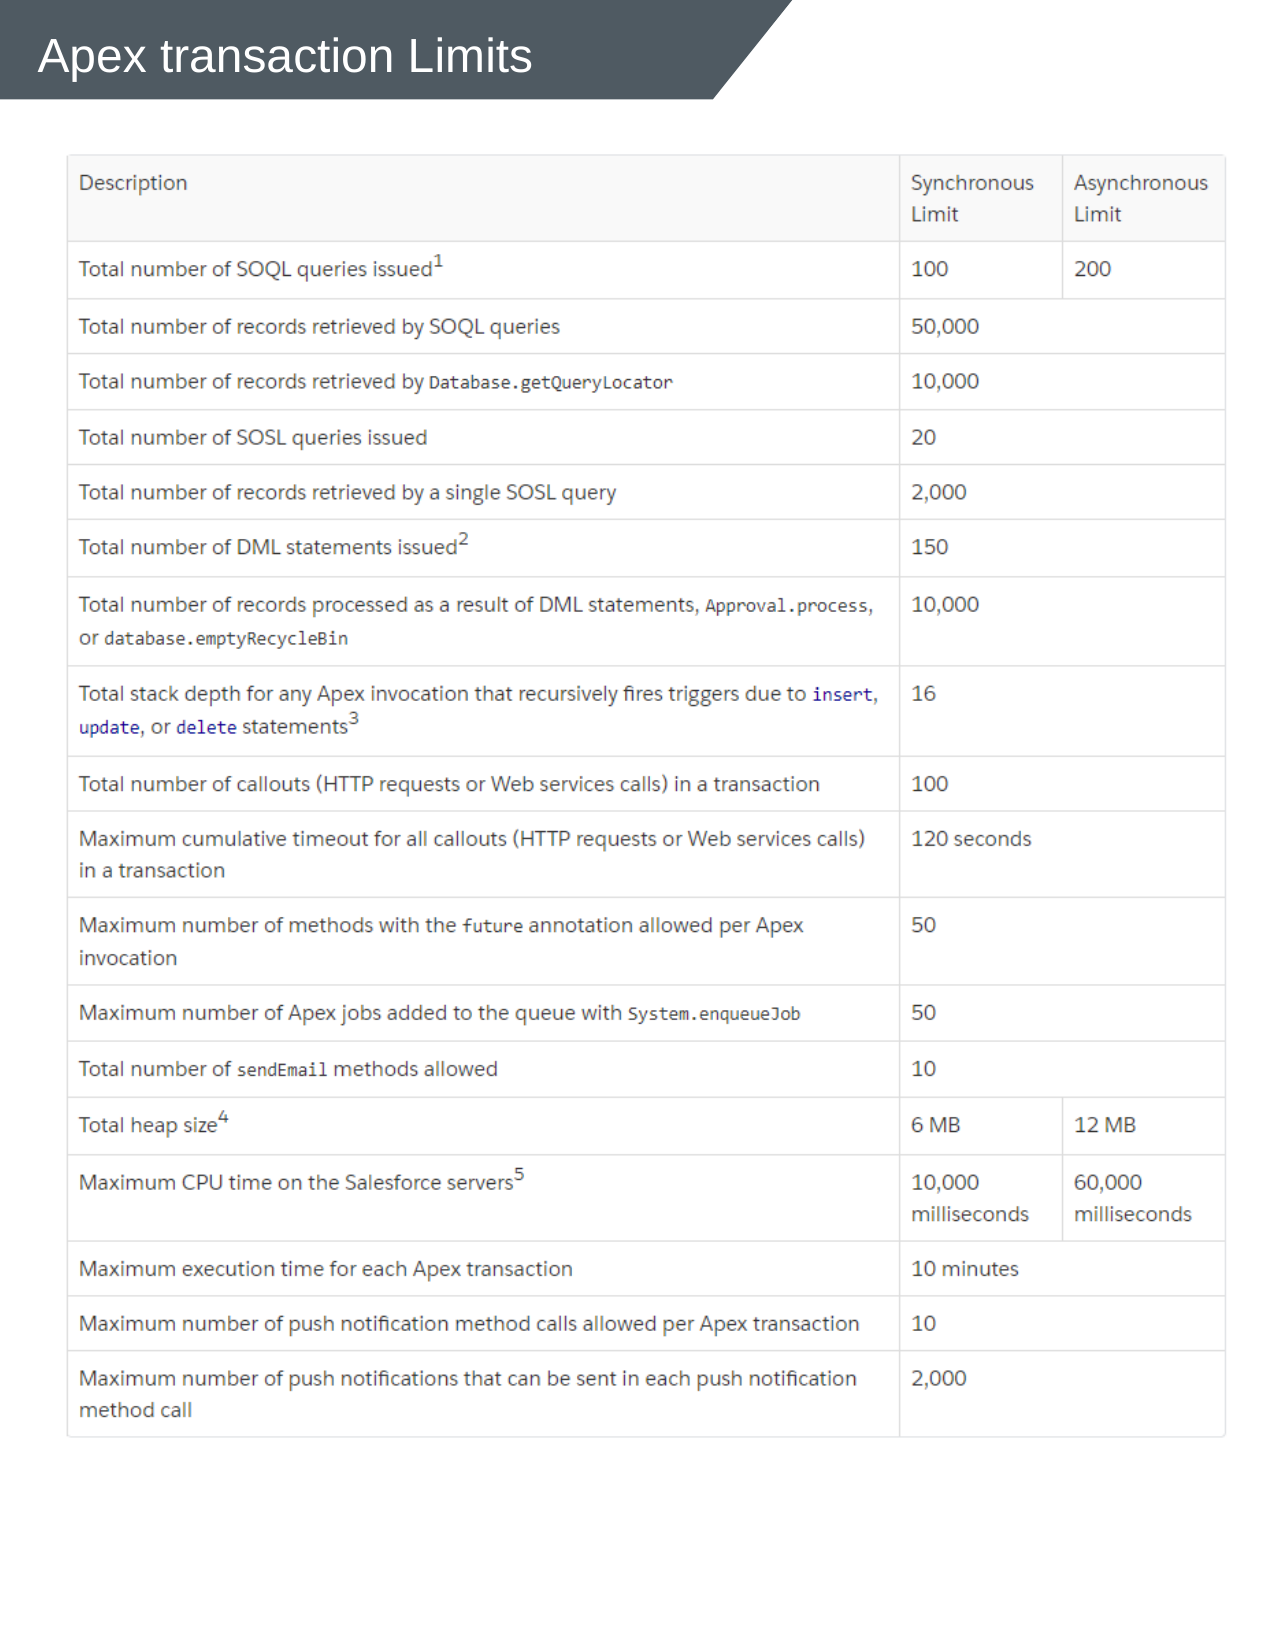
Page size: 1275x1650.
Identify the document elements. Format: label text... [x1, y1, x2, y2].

title Apex transaction Limits [37, 24, 650, 83]
picture [60, 149, 1240, 1446]
